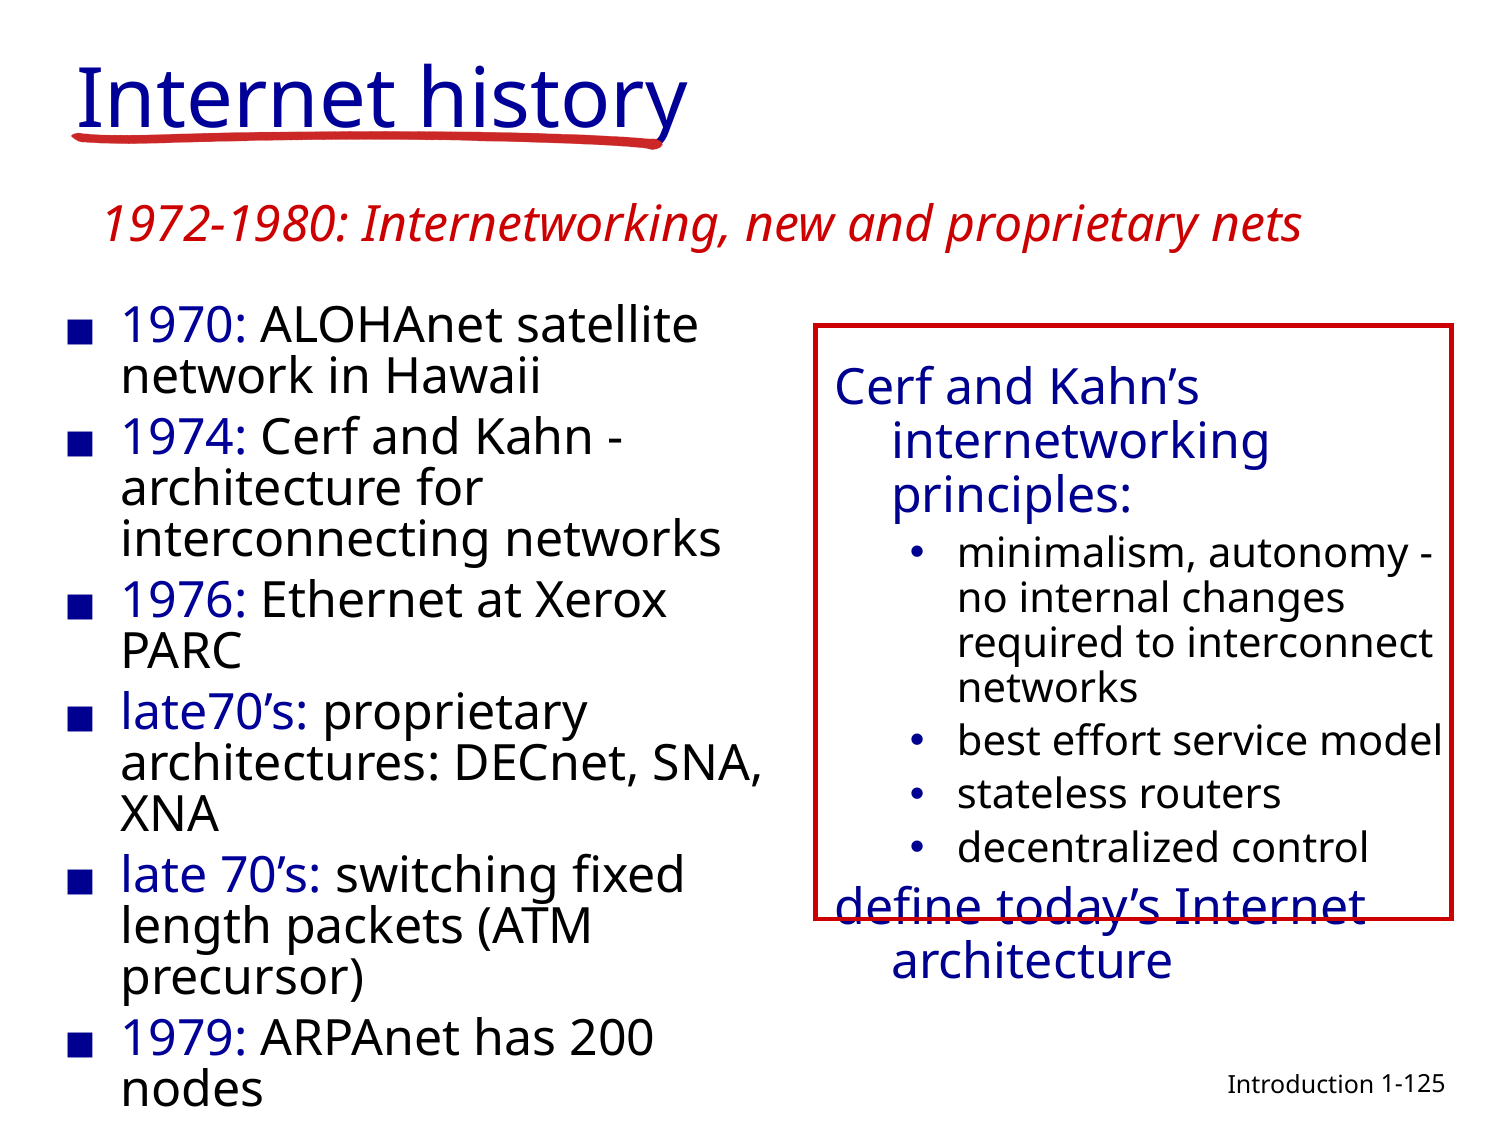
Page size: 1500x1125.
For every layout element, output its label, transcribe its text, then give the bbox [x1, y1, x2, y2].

text_box Internet history [61, 41, 1337, 148]
slide_number 1-125 [1365, 1060, 1477, 1106]
text_box 1972-1980: Internetworking, new and proprietary nets [85, 168, 1394, 275]
picture [68, 126, 669, 156]
footer Introduction [914, 1060, 1390, 1108]
list Cerf and Kahn’s internetworking principles: minimalism, autonomy - no internal changes required to interconnect networks best effort service model stateless routers decentralized control define today’s Internet architecture [820, 353, 1464, 926]
text_box [815, 325, 1452, 919]
list 1970: ALOHAnet satellite network in Hawaii 1974: Cerf and Kahn - architecture for interconnecting networks 1976: Ethernet at Xerox PARC late70’s: proprietary architectures: DECnet, SNA, XNA late 70’s: switching fixed length packets (ATM precursor) 1979: ARPAnet has 200 nodes [48, 294, 789, 1026]
